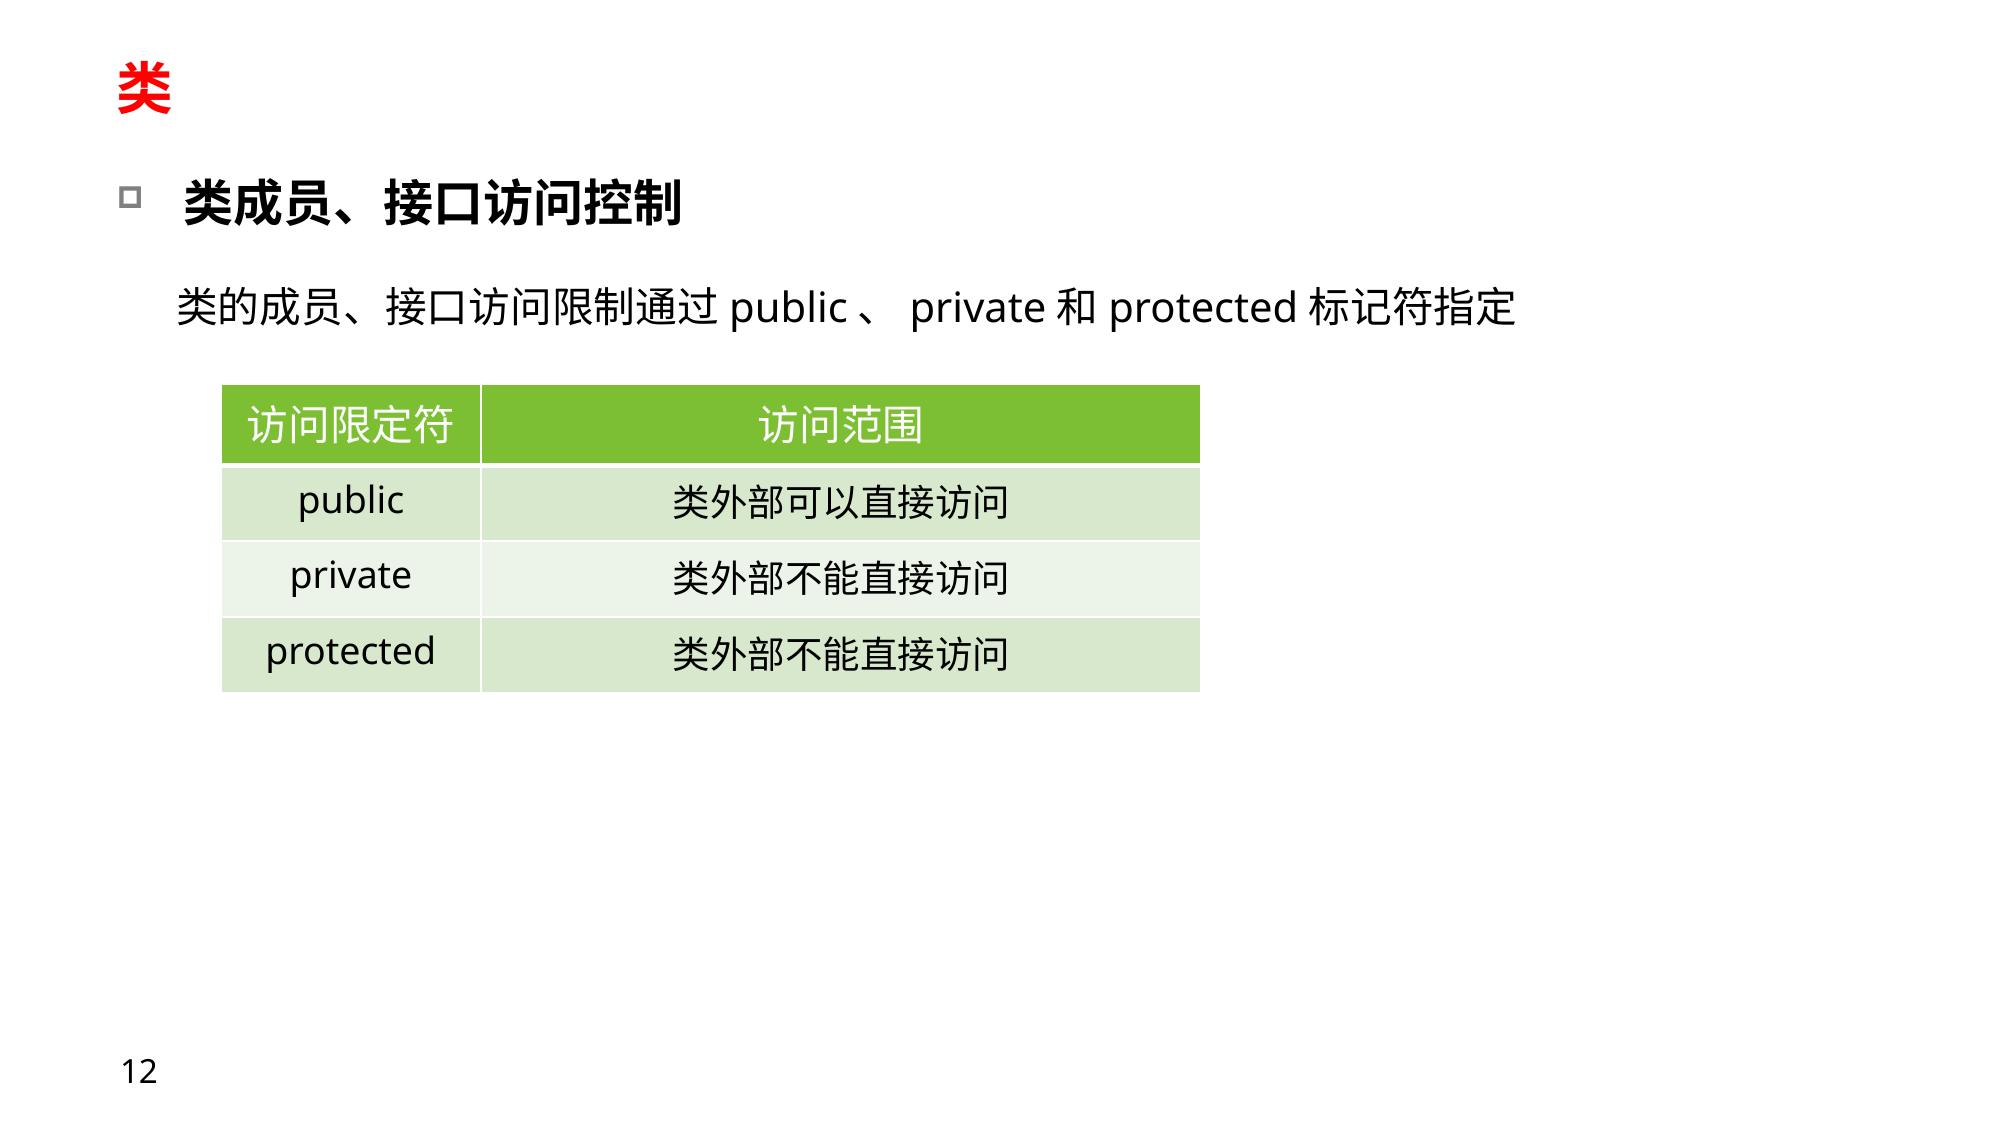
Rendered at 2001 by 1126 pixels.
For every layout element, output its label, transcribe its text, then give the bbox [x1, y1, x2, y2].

text_box 类的成员、接口访问限制通过public、private和protected标记符指定 [161, 248, 1863, 339]
table_cell 类外部不能直接访问 [482, 542, 1200, 616]
list 类成员、接口访问控制 [96, 137, 1916, 244]
table_cell public [222, 468, 480, 540]
table_cell 类外部不能直接访问 [482, 618, 1200, 692]
slide_number 12 [100, 1042, 567, 1103]
table_cell protected [222, 618, 480, 692]
table_header 访问限定符 [222, 385, 480, 463]
table_header 访问范围 [482, 385, 1200, 463]
table_cell private [222, 542, 480, 616]
table_cell 类外部可以直接访问 [482, 468, 1200, 540]
title 类 [96, 42, 1916, 132]
